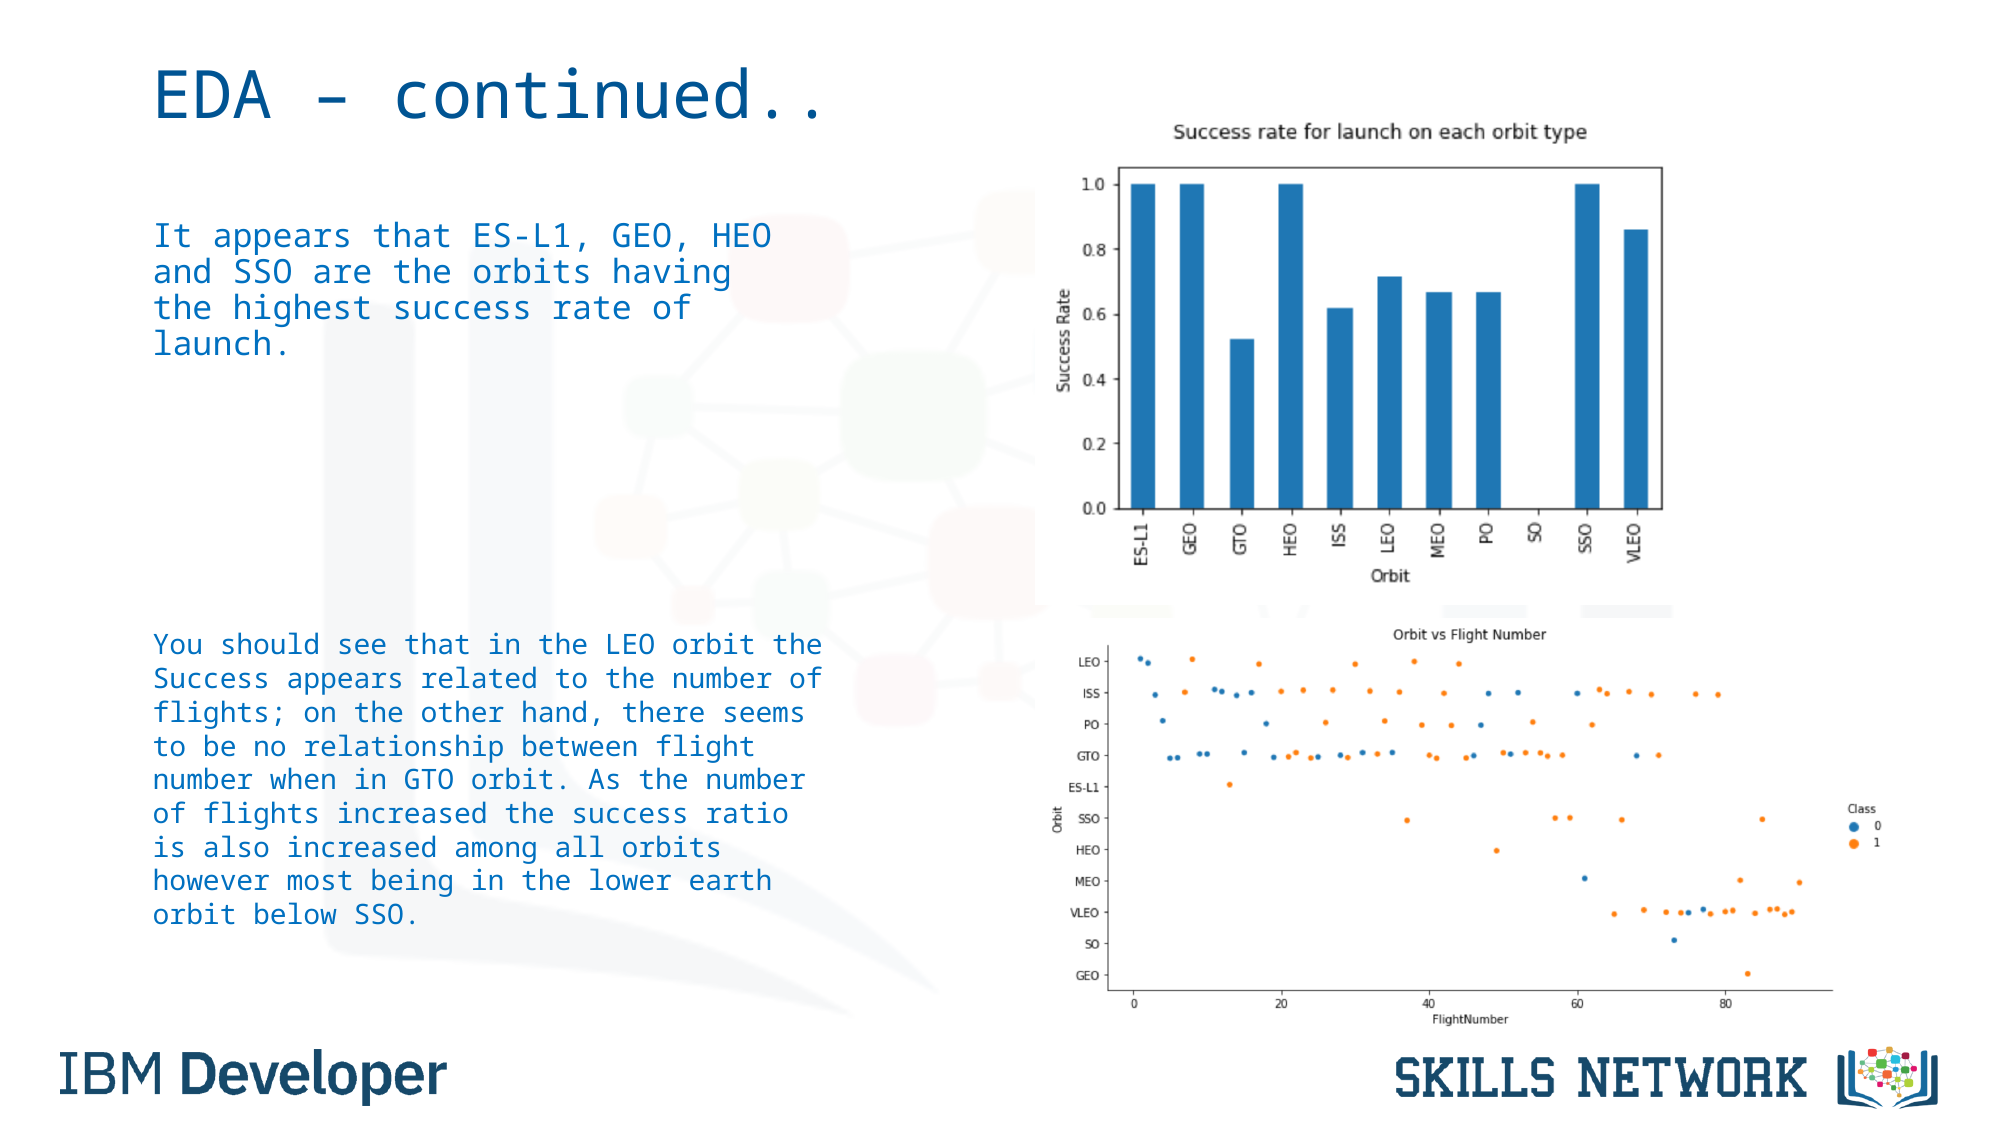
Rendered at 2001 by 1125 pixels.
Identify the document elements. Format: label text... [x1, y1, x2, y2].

picture [55, 1045, 459, 1108]
picture [1035, 618, 1905, 1039]
picture [1390, 1045, 1945, 1111]
title EDA – continued.. [137, 24, 942, 141]
picture [1035, 107, 1732, 605]
list It appears that ES-L1, GEO, HEO and SSO are the orbits having the highest success rate of launch. [137, 211, 811, 409]
text_box You should see that in the LEO orbit the Success appears related to the number of flights; on the other hand, there seems to be no relationship between flight number when in GTO orbit. As the number of flights increased the success ratio is also increased among all orbits however most being in the lower earth orbit below SSO. [137, 619, 849, 944]
